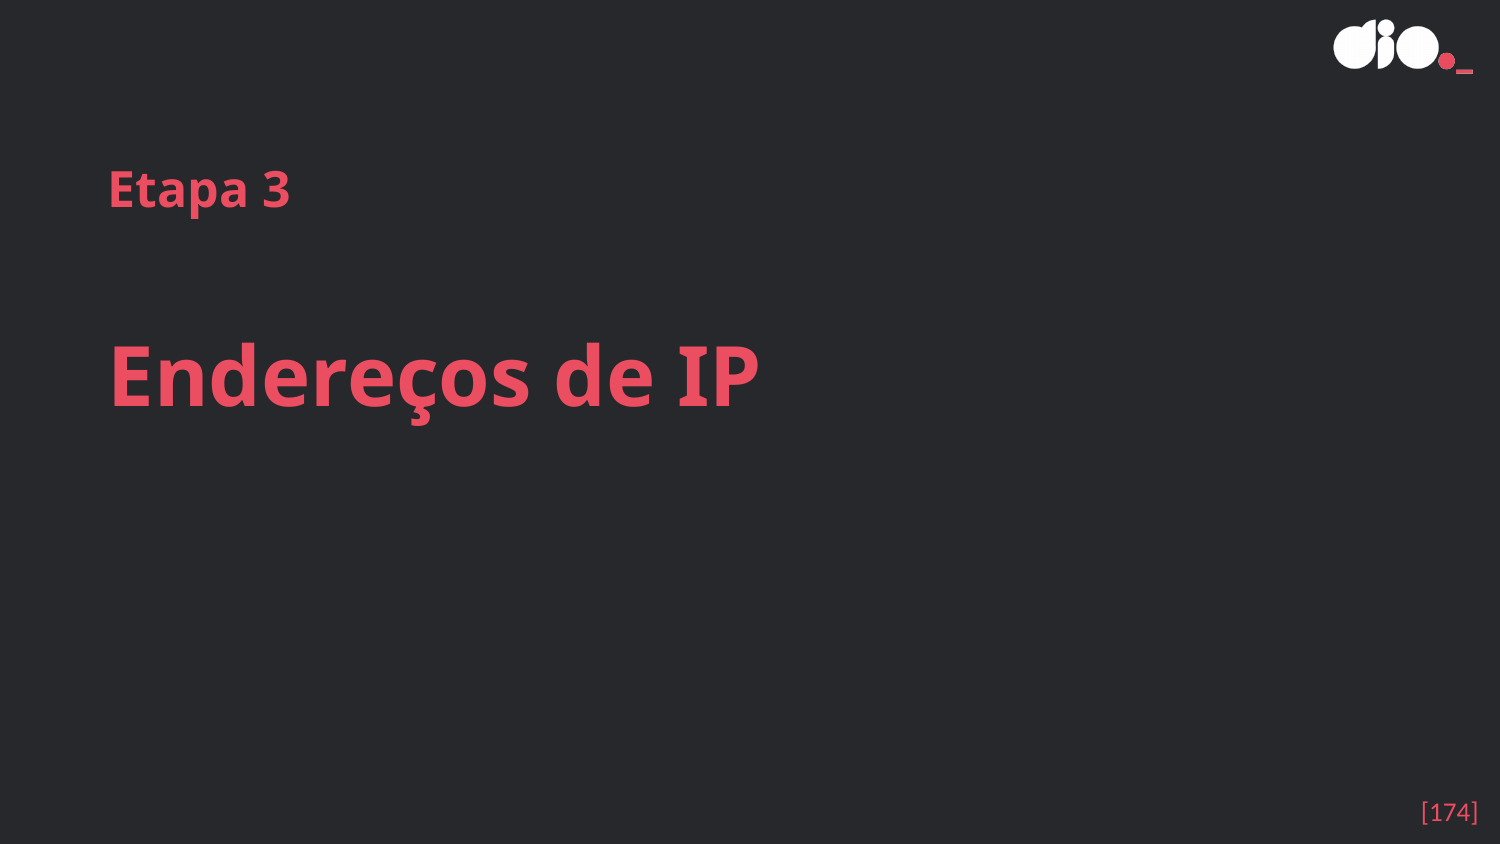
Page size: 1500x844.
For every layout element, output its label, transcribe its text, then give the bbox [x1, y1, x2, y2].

text_box Endereços de IP [92, 292, 1309, 558]
slide_number [174] [1403, 779, 1494, 844]
picture [1332, 19, 1474, 75]
text_box Etapa 3 [92, 142, 1309, 223]
